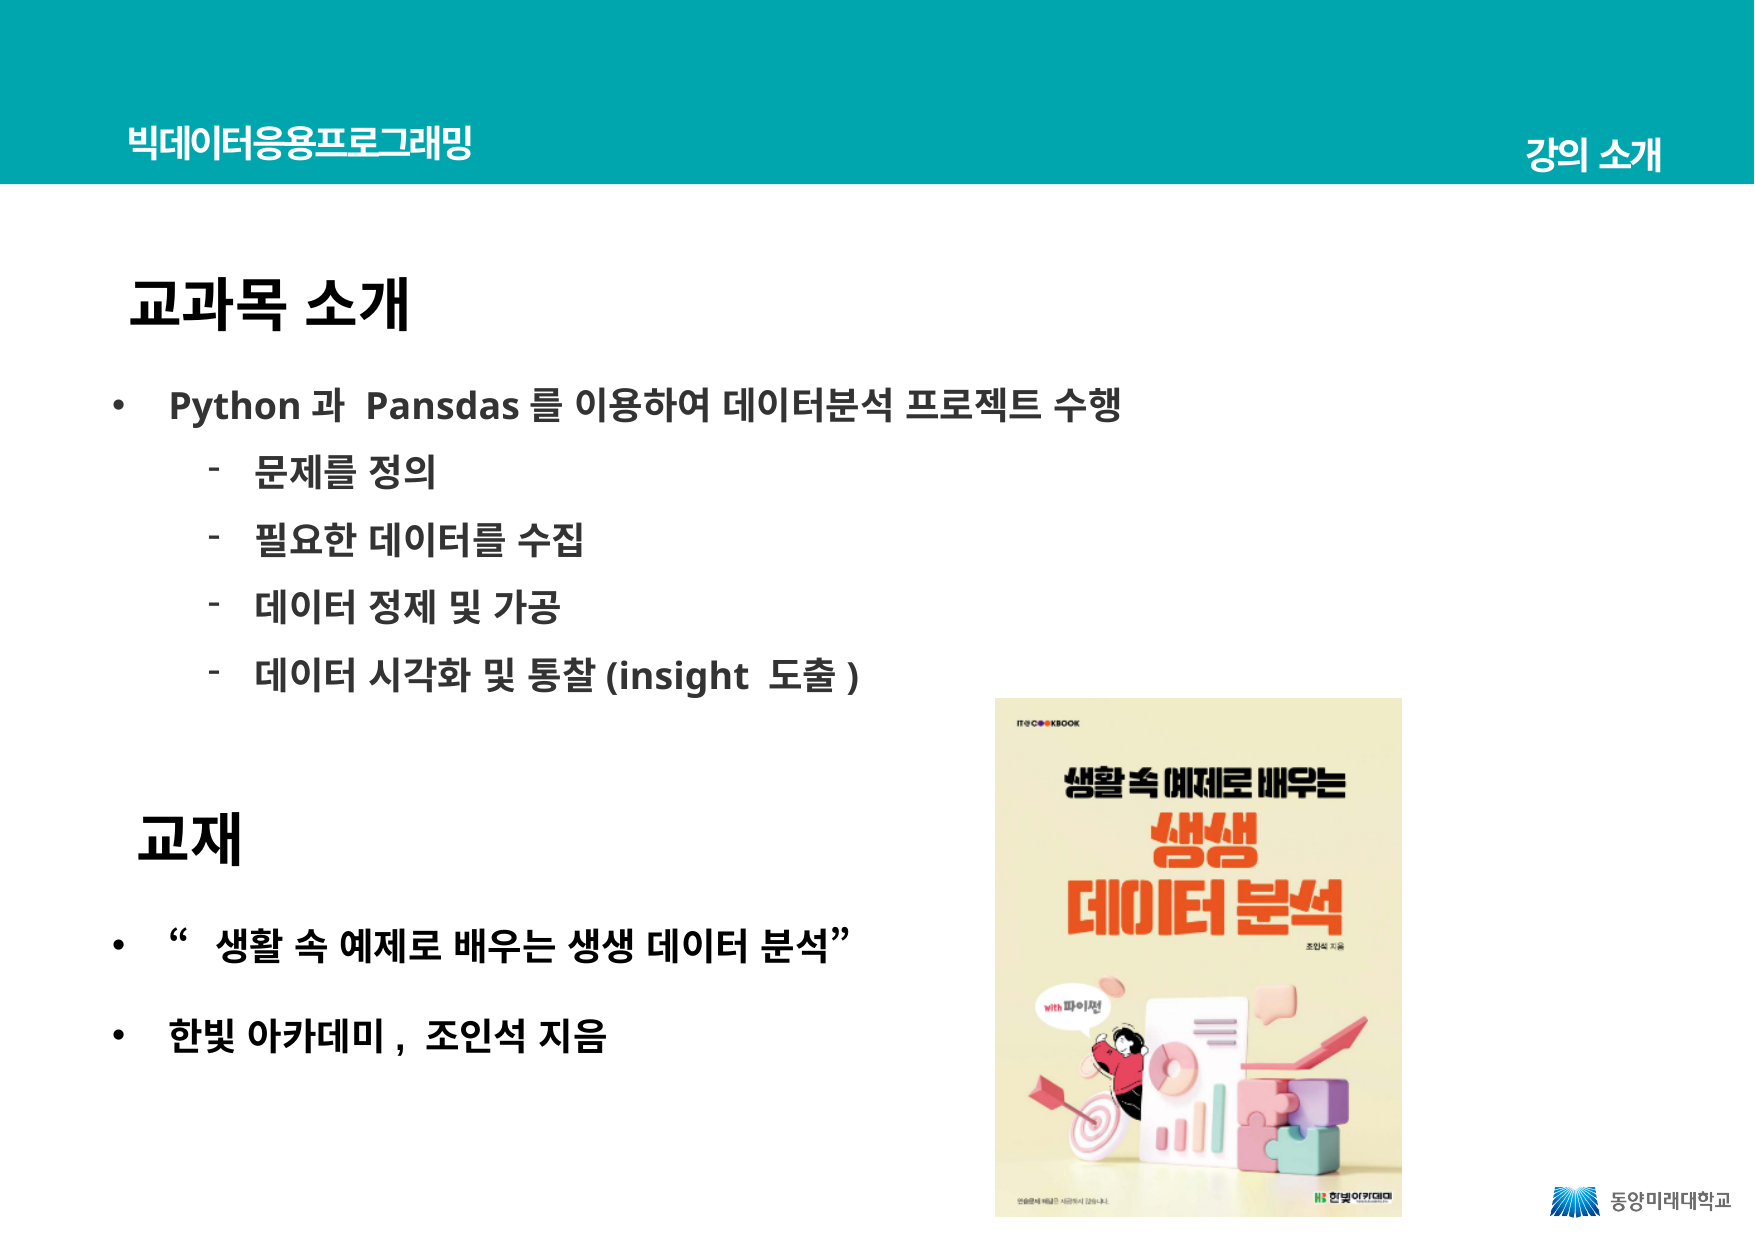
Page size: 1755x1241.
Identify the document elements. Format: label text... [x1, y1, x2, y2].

text_box “생활 속 예제로 배우는 생생 데이터 분석” 한빛 아카데미, 조인석 지음 [97, 870, 960, 1065]
picture [1550, 1187, 1731, 1218]
text_box 교재 [121, 795, 259, 870]
text_box Python과 Pansdas를 이용하여 데이터분석 프로젝트 수행 문제를 정의 필요한 데이터를 수집 데이터 정제 및 가공 데이터 시각화 및 통찰(insight 도출) [97, 351, 1711, 705]
text_box [0, 0, 1755, 186]
picture [994, 698, 1402, 1217]
text_box 강의 소개 [1510, 102, 1680, 185]
text_box 빅데이터응용프로그래밍 [111, 89, 490, 173]
text_box 교과목 소개 [113, 260, 427, 346]
picture [1563, 1187, 1587, 1195]
